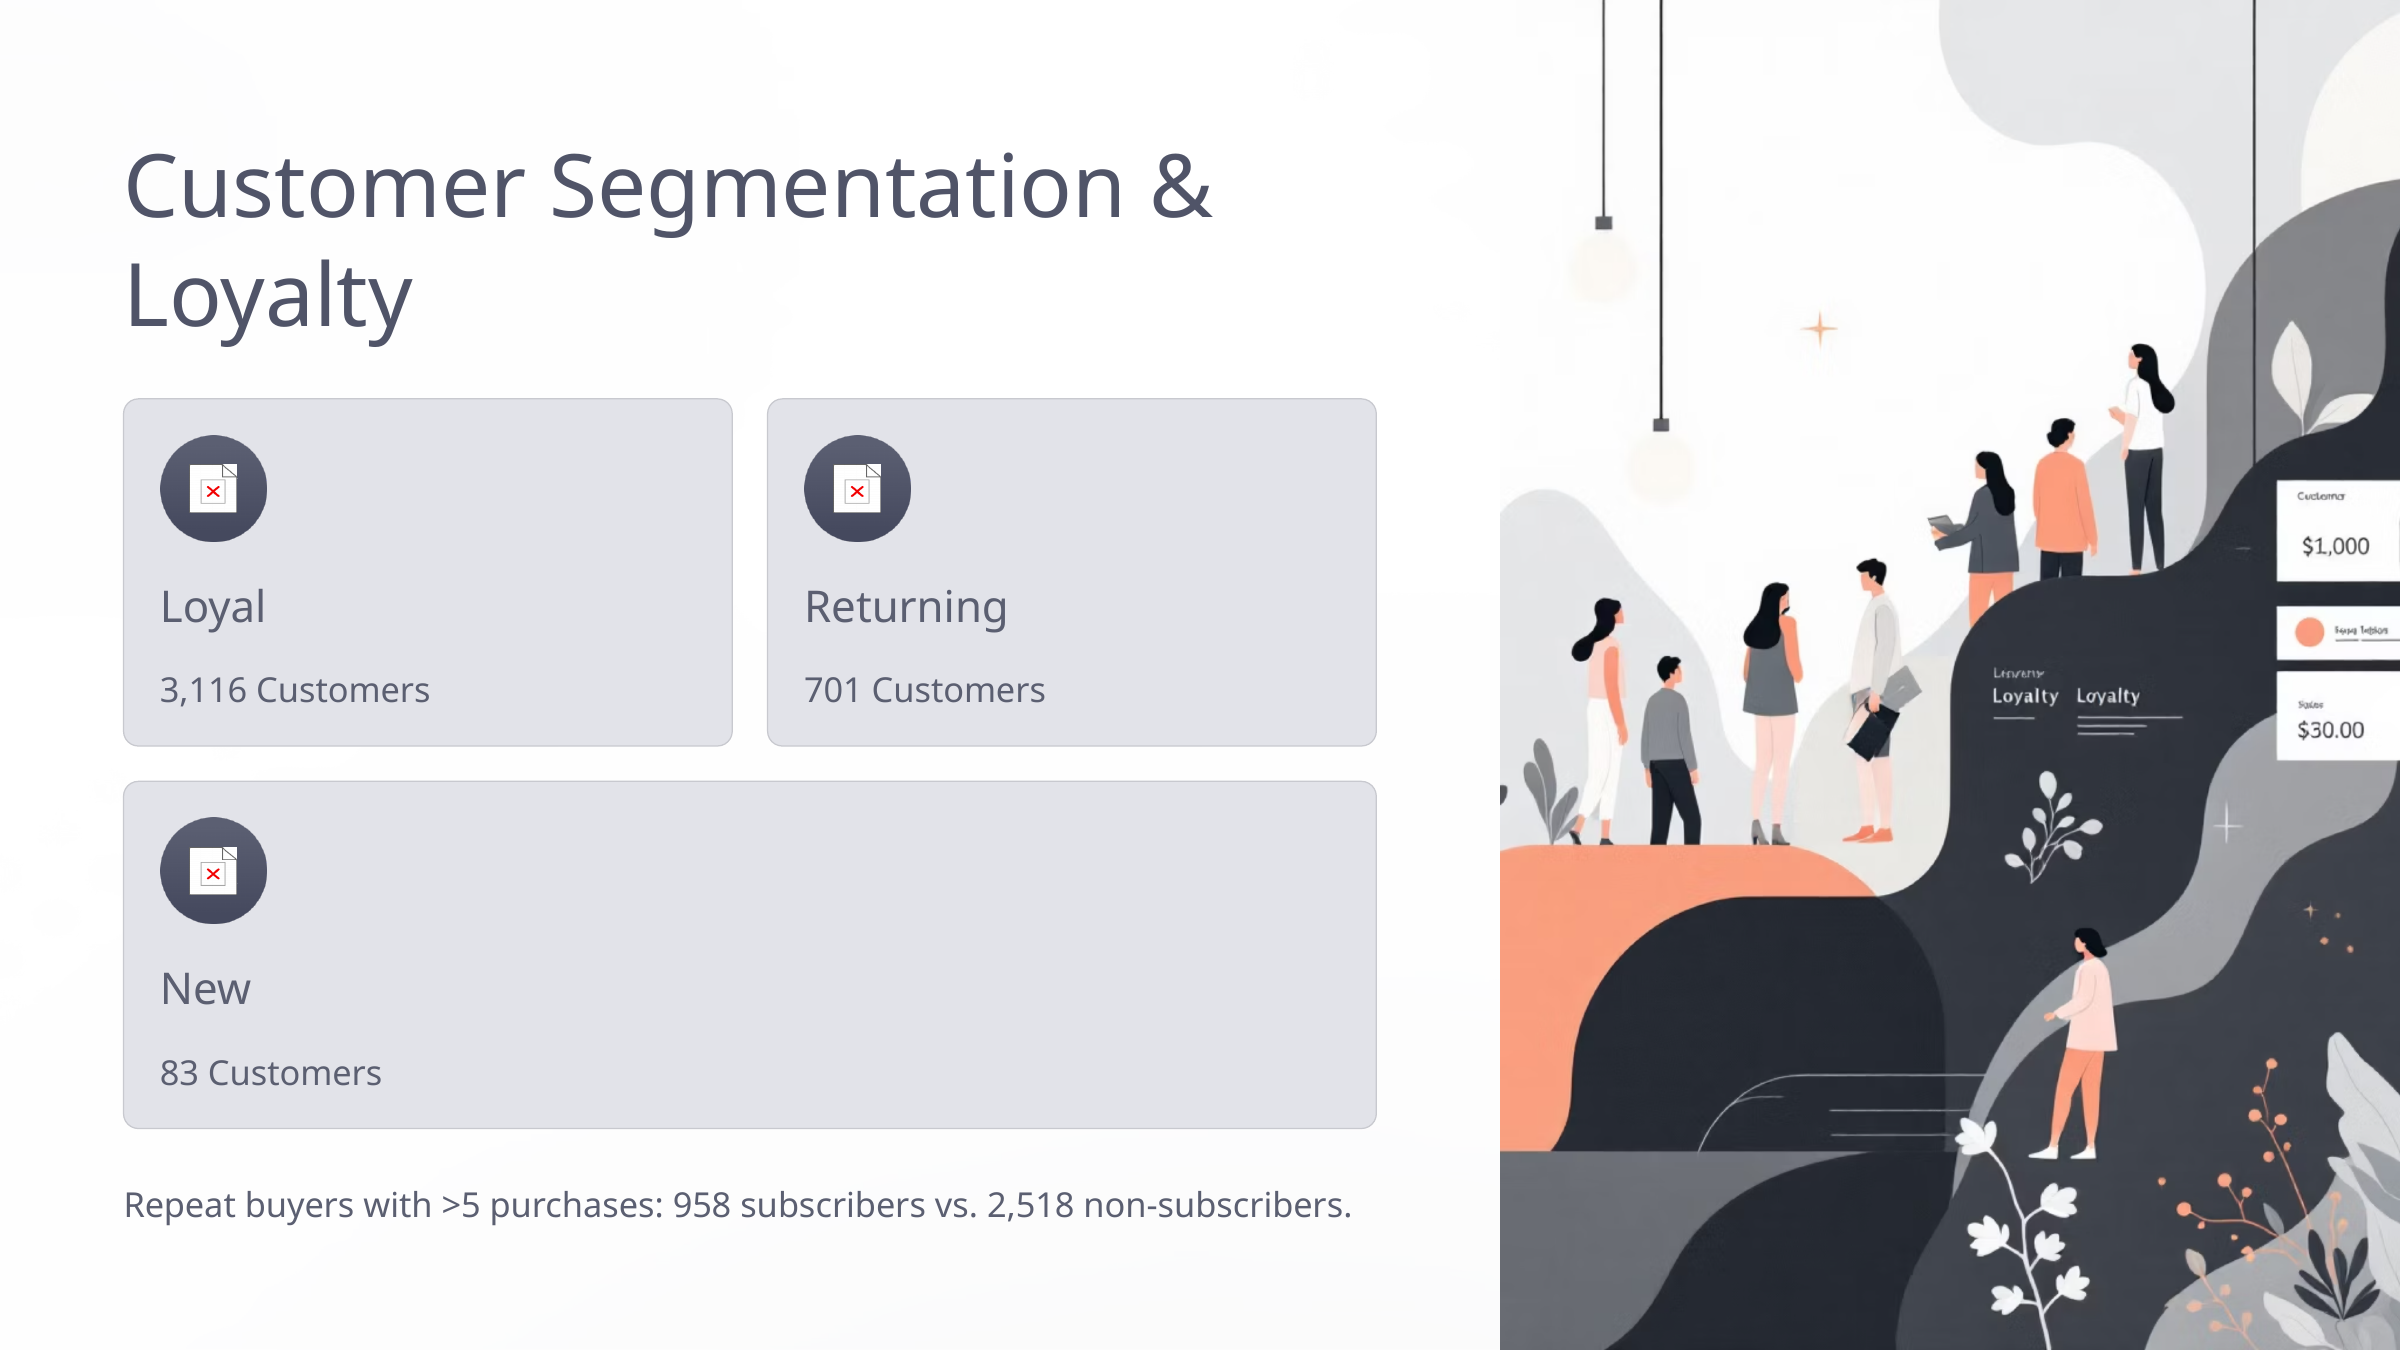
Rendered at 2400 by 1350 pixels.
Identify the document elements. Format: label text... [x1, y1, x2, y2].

text_box Returning [804, 576, 1246, 632]
picture [160, 435, 267, 542]
picture [1499, 0, 2400, 1350]
text_box Customer Segmentation & Loyalty [123, 125, 1377, 346]
text_box [767, 398, 1377, 747]
text_box New [160, 959, 602, 1015]
text_box 3,116 Customers [160, 652, 696, 710]
text_box [123, 781, 1377, 1129]
text_box 83 Customers [160, 1035, 1340, 1092]
text_box Loyal [160, 576, 602, 632]
picture [160, 817, 267, 924]
text_box 701 Customers [804, 652, 1340, 710]
picture [804, 435, 911, 542]
text_box Repeat buyers with >5 purchases: 958 subscribers vs. 2,518 non-subscribers. [123, 1168, 1377, 1225]
text_box [123, 398, 733, 747]
